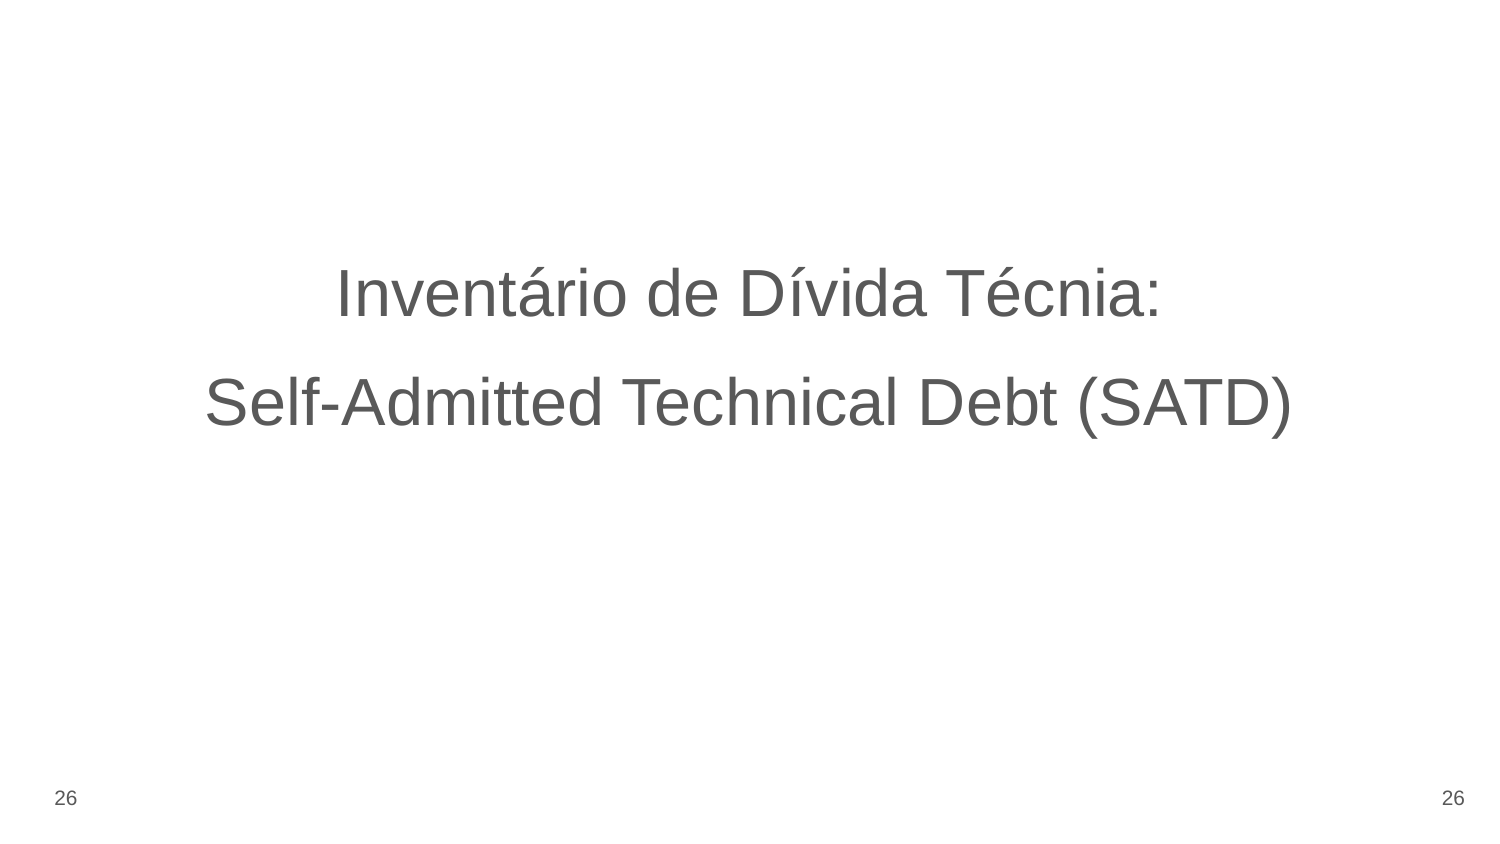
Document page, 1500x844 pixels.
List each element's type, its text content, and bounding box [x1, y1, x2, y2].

text_box ‹#› [2, 764, 93, 830]
slide_number ‹#› [1389, 764, 1480, 830]
title Inventário de Dívida Técnia: Self-Admitted Technical Debt (SATD) [51, 277, 1449, 416]
